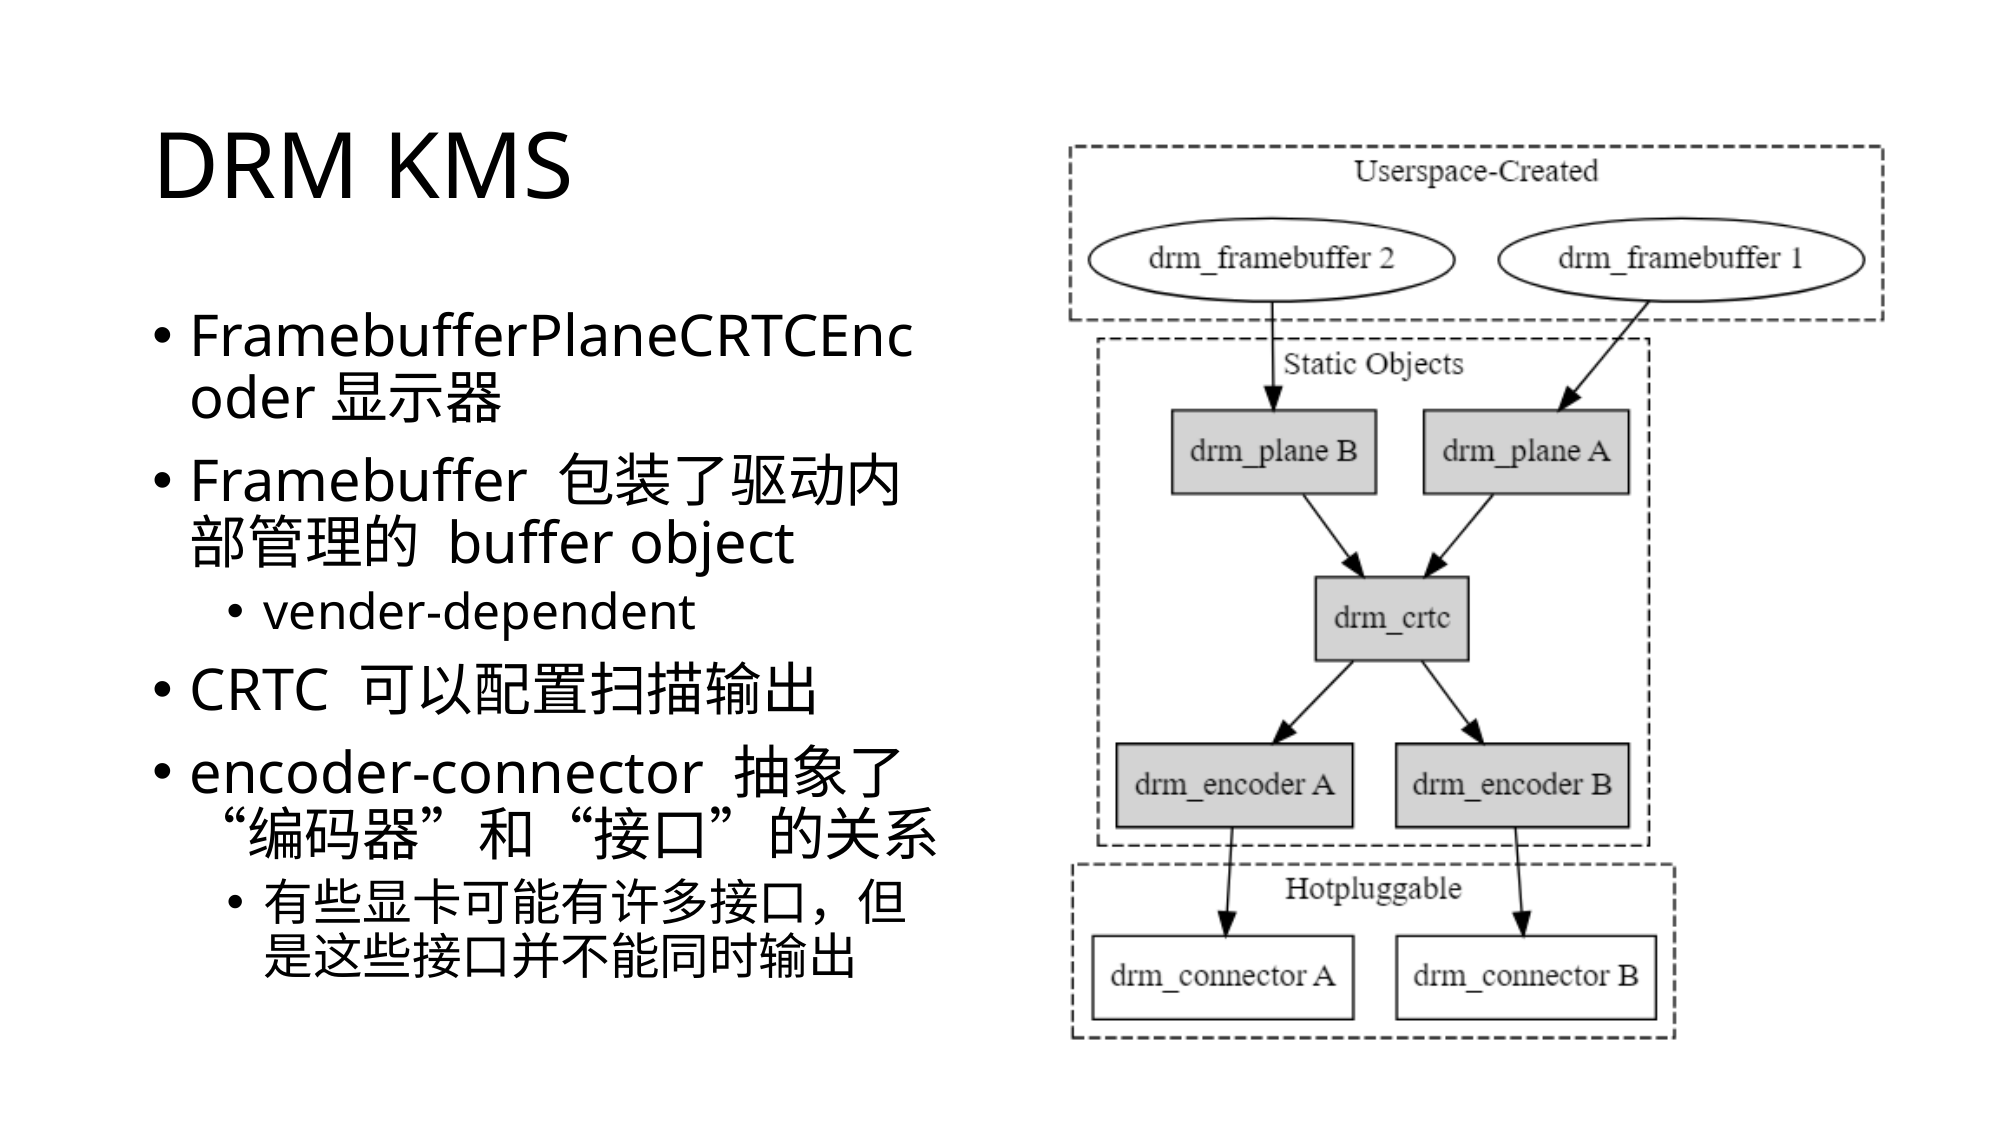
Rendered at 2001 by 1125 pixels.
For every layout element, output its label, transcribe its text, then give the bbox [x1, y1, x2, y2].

title DRM KMS [137, 59, 1863, 278]
picture [1042, 119, 1911, 1066]
